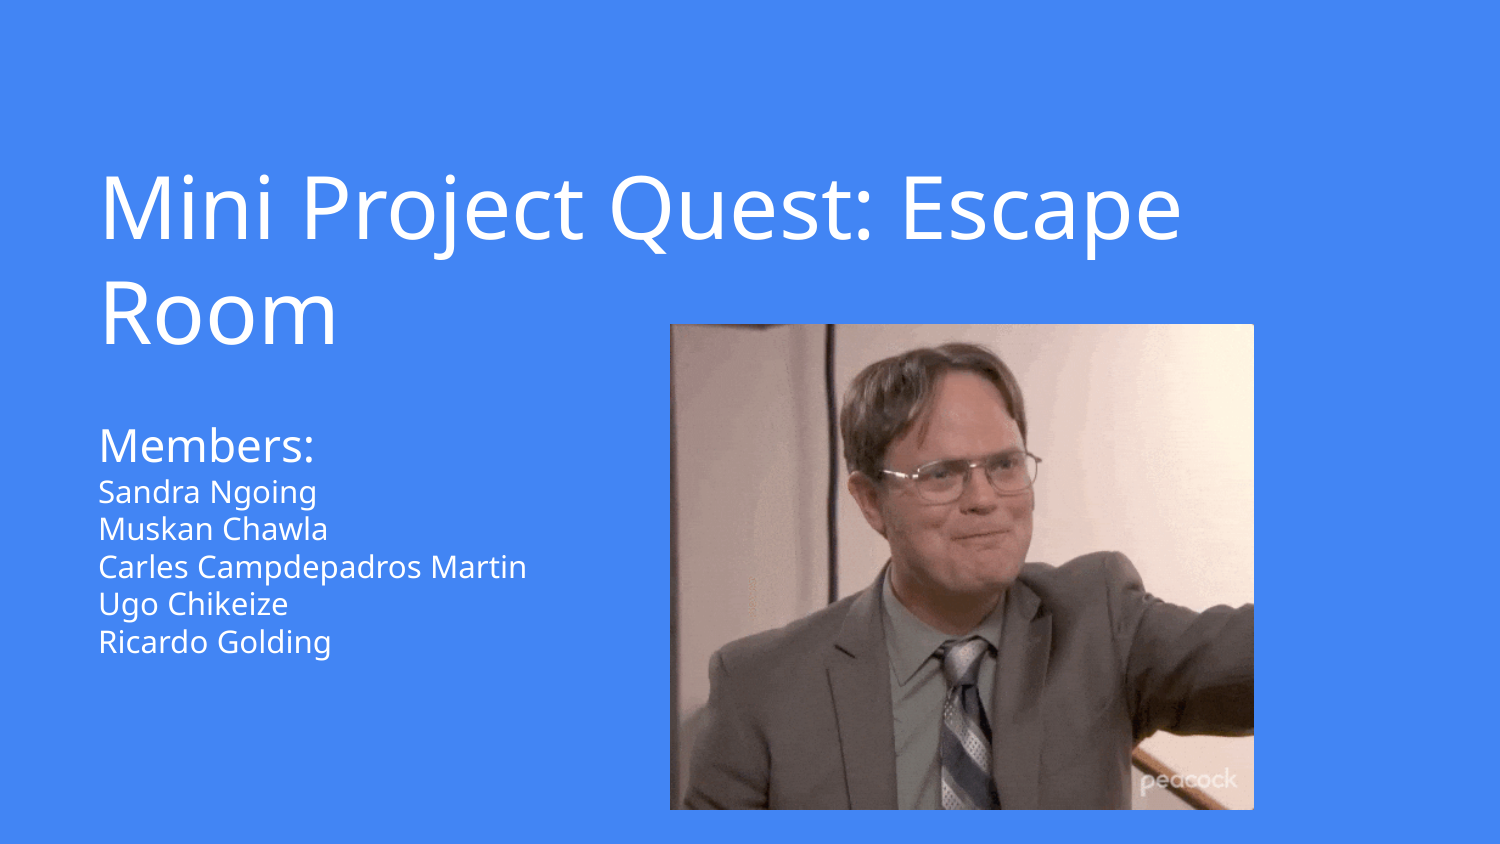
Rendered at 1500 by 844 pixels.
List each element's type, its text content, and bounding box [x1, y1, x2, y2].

picture [670, 324, 1254, 811]
title Mini Project Quest: Escape Room Members: Sandra Ngoing Muskan Chawla Carles Campdepadros Martin Ugo Chikeize Ricardo Golding [83, 49, 1438, 762]
